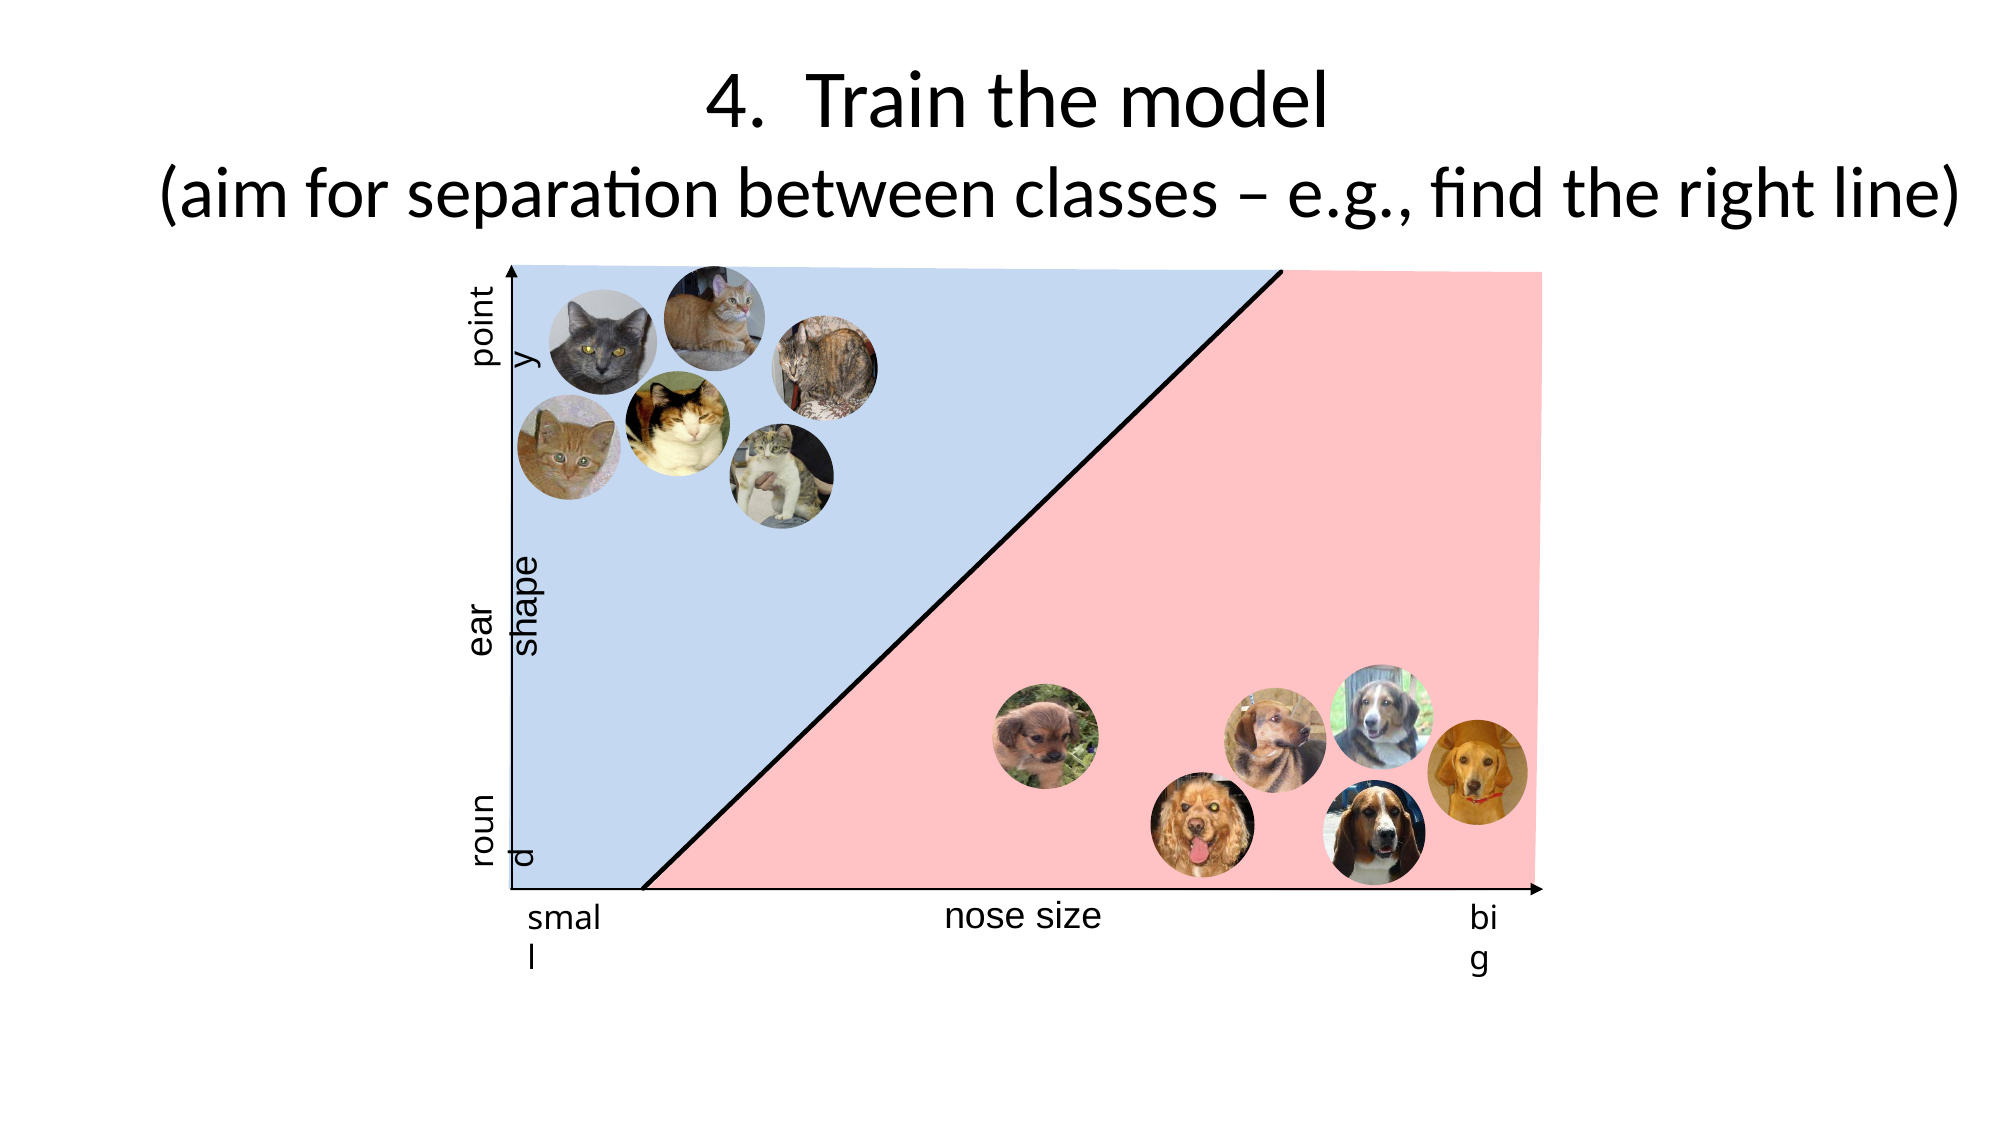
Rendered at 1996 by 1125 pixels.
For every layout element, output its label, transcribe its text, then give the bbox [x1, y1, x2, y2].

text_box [446, 258, 1544, 945]
title 4. Train the model (aim for separation between classes – e.g., find the right line) [41, 45, 1996, 233]
